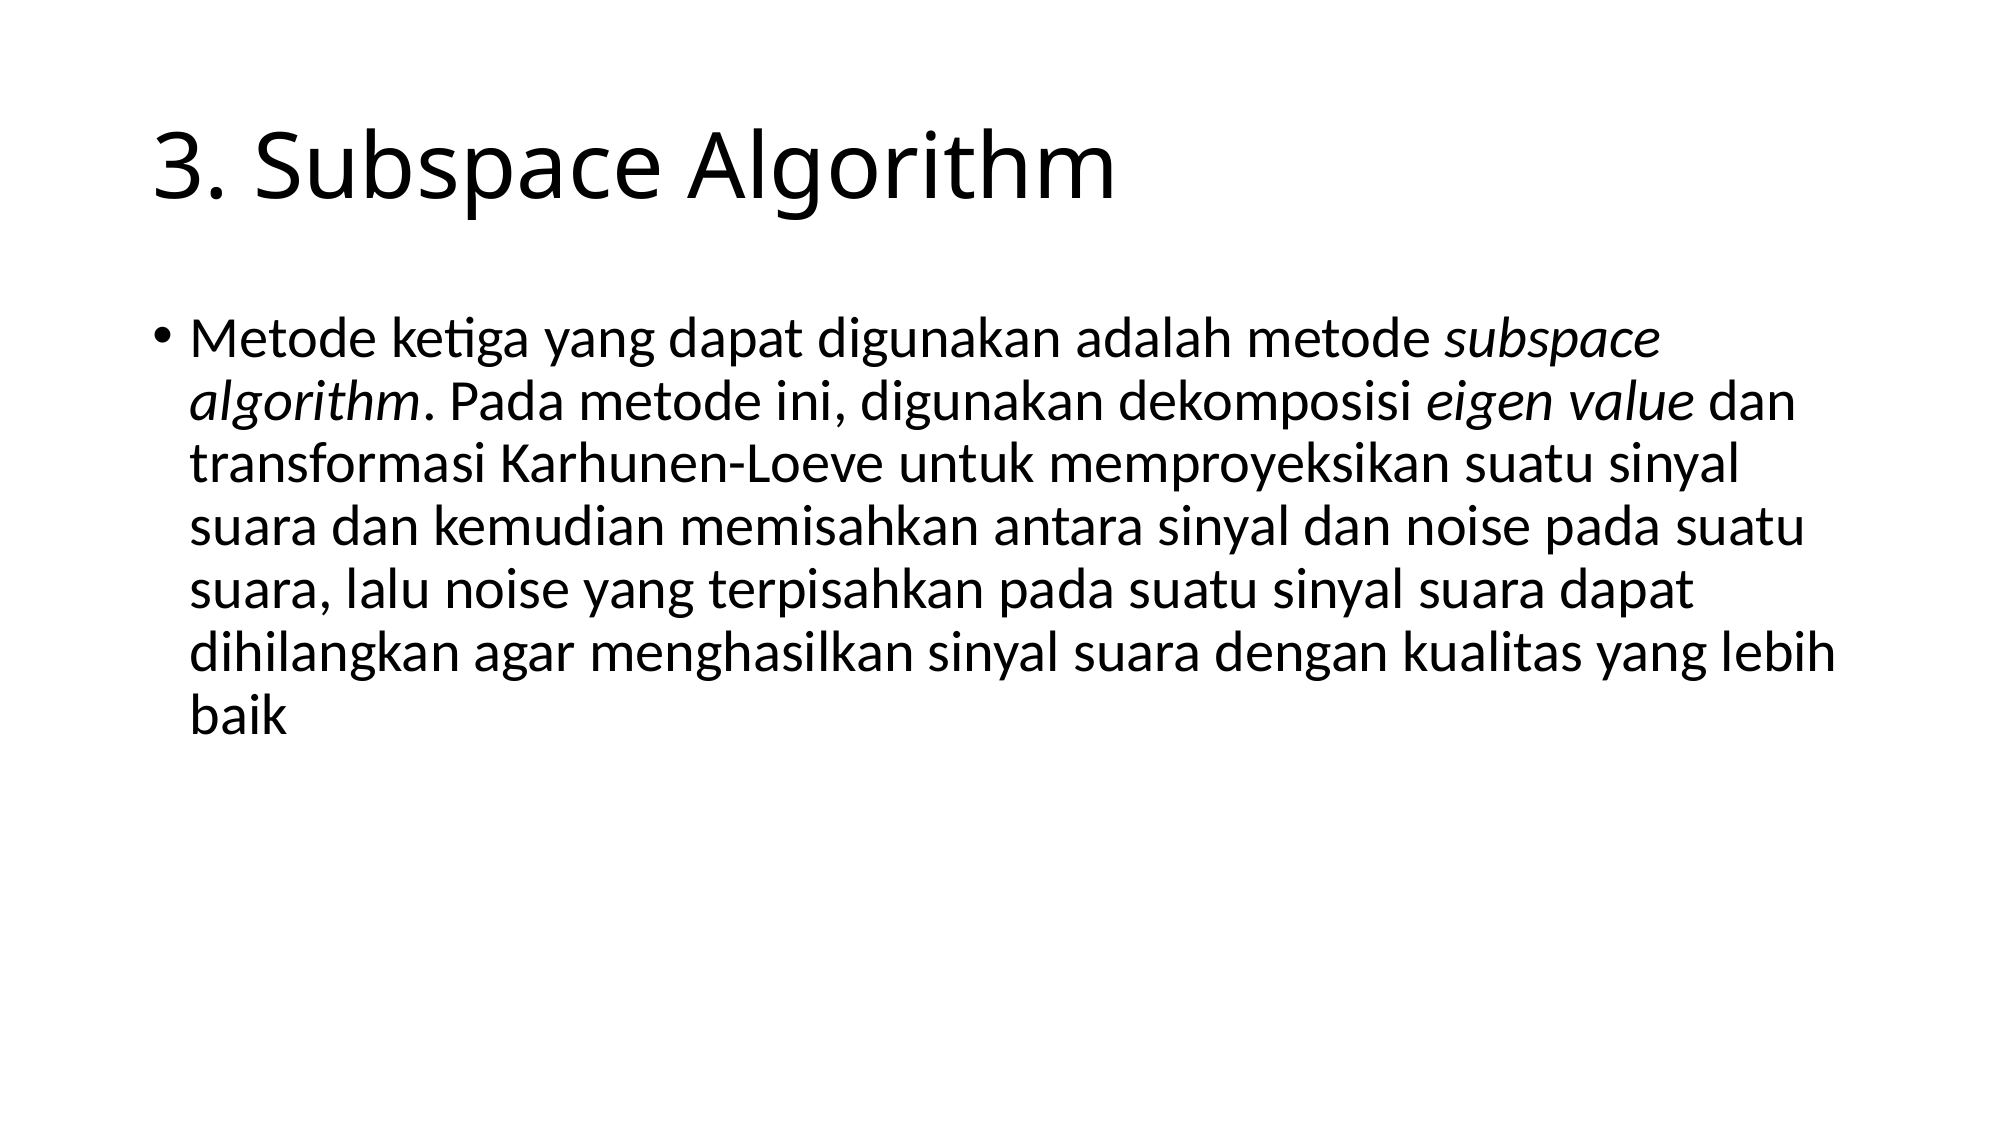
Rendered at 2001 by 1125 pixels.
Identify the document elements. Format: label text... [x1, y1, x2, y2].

list Metode ketiga yang dapat digunakan adalah metode subspace algorithm. Pada metode ini, digunakan dekomposisi eigen value dan transformasi Karhunen-Loeve untuk memproyeksikan suatu sinyal suara dan kemudian memisahkan antara sinyal dan noise pada suatu suara, lalu noise yang terpisahkan pada suatu sinyal suara dapat dihilangkan agar menghasilkan sinyal suara dengan kualitas yang lebih baik [137, 299, 1863, 1014]
title 3. Subspace Algorithm [137, 59, 1863, 278]
